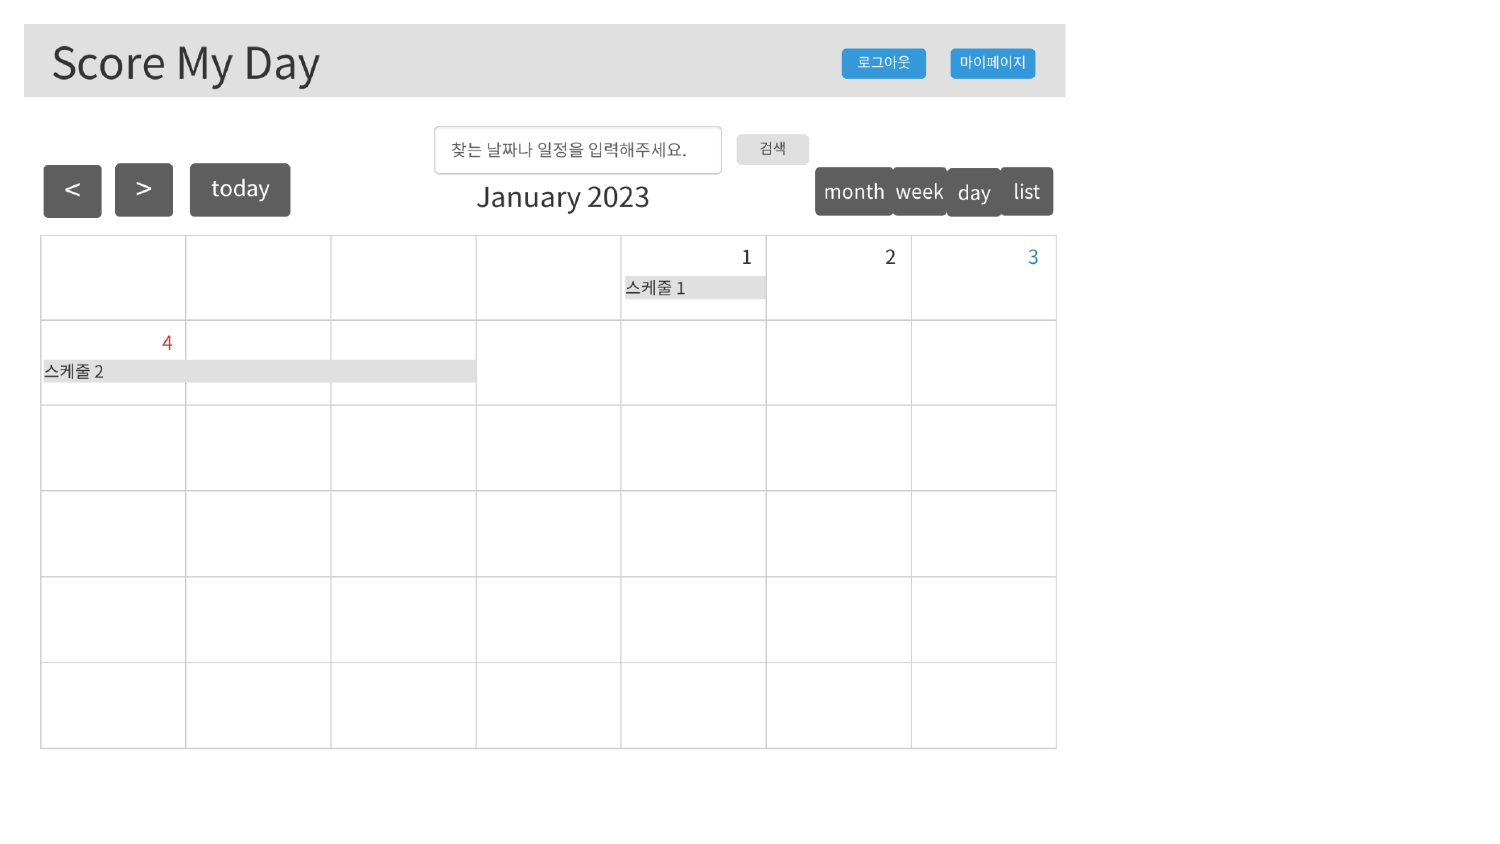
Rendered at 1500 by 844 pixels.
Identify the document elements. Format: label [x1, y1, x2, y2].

picture [24, 24, 1476, 751]
